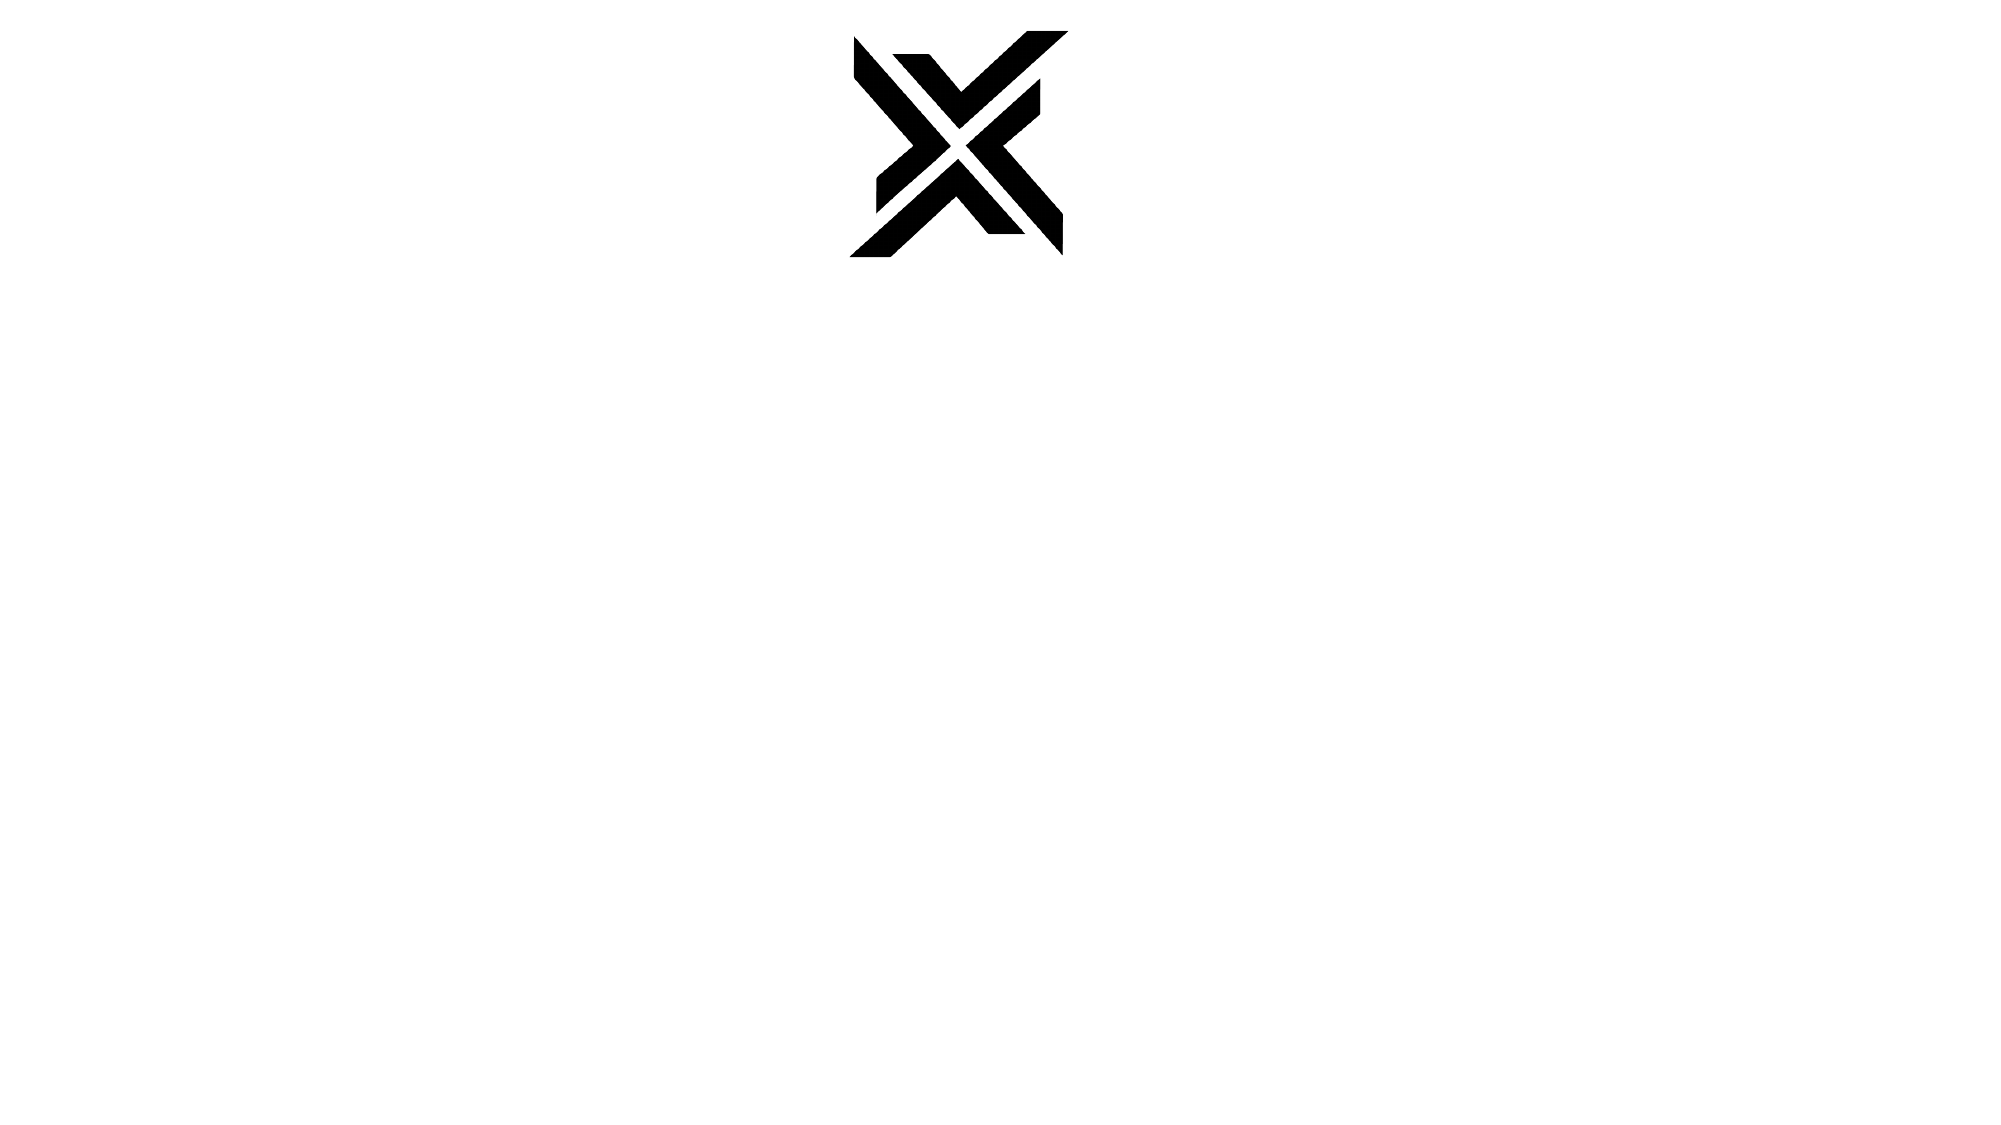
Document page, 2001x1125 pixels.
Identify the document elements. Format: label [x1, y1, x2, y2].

picture [831, 9, 1089, 288]
